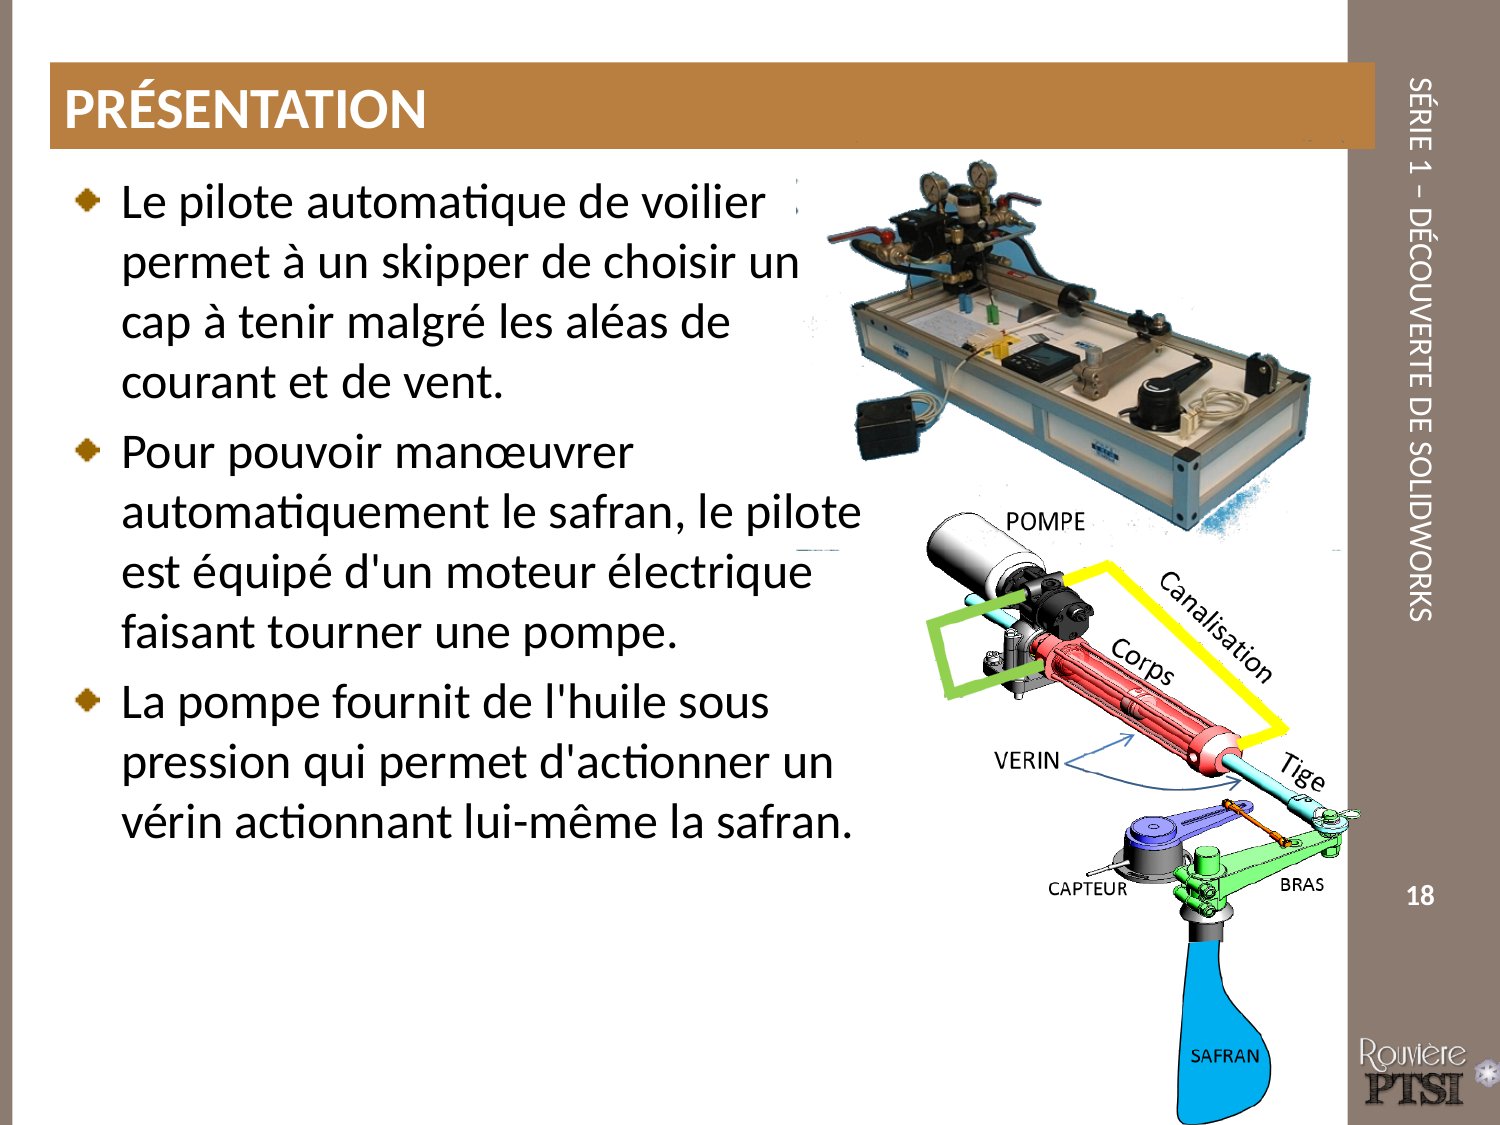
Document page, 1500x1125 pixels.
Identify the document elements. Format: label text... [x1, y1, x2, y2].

picture [64, 430, 100, 466]
picture [64, 180, 100, 216]
list Le pilote automatique de voilier permet à un skipper de choisir un cap à tenir malgré les aléas de courant et de vent. Pour pouvoir manœuvrer automatiquement le safran, le pilote est équipé d'un moteur électrique faisant tourner une pompe. La pompe fournit de l'huile sous pression qui permet d'actionner un vérin actionnant lui-même la safran. [50, 160, 879, 1025]
slide_number 18 [1366, 869, 1500, 917]
list Présentation [50, 62, 1375, 149]
picture [796, 140, 1500, 1125]
picture [64, 680, 100, 716]
